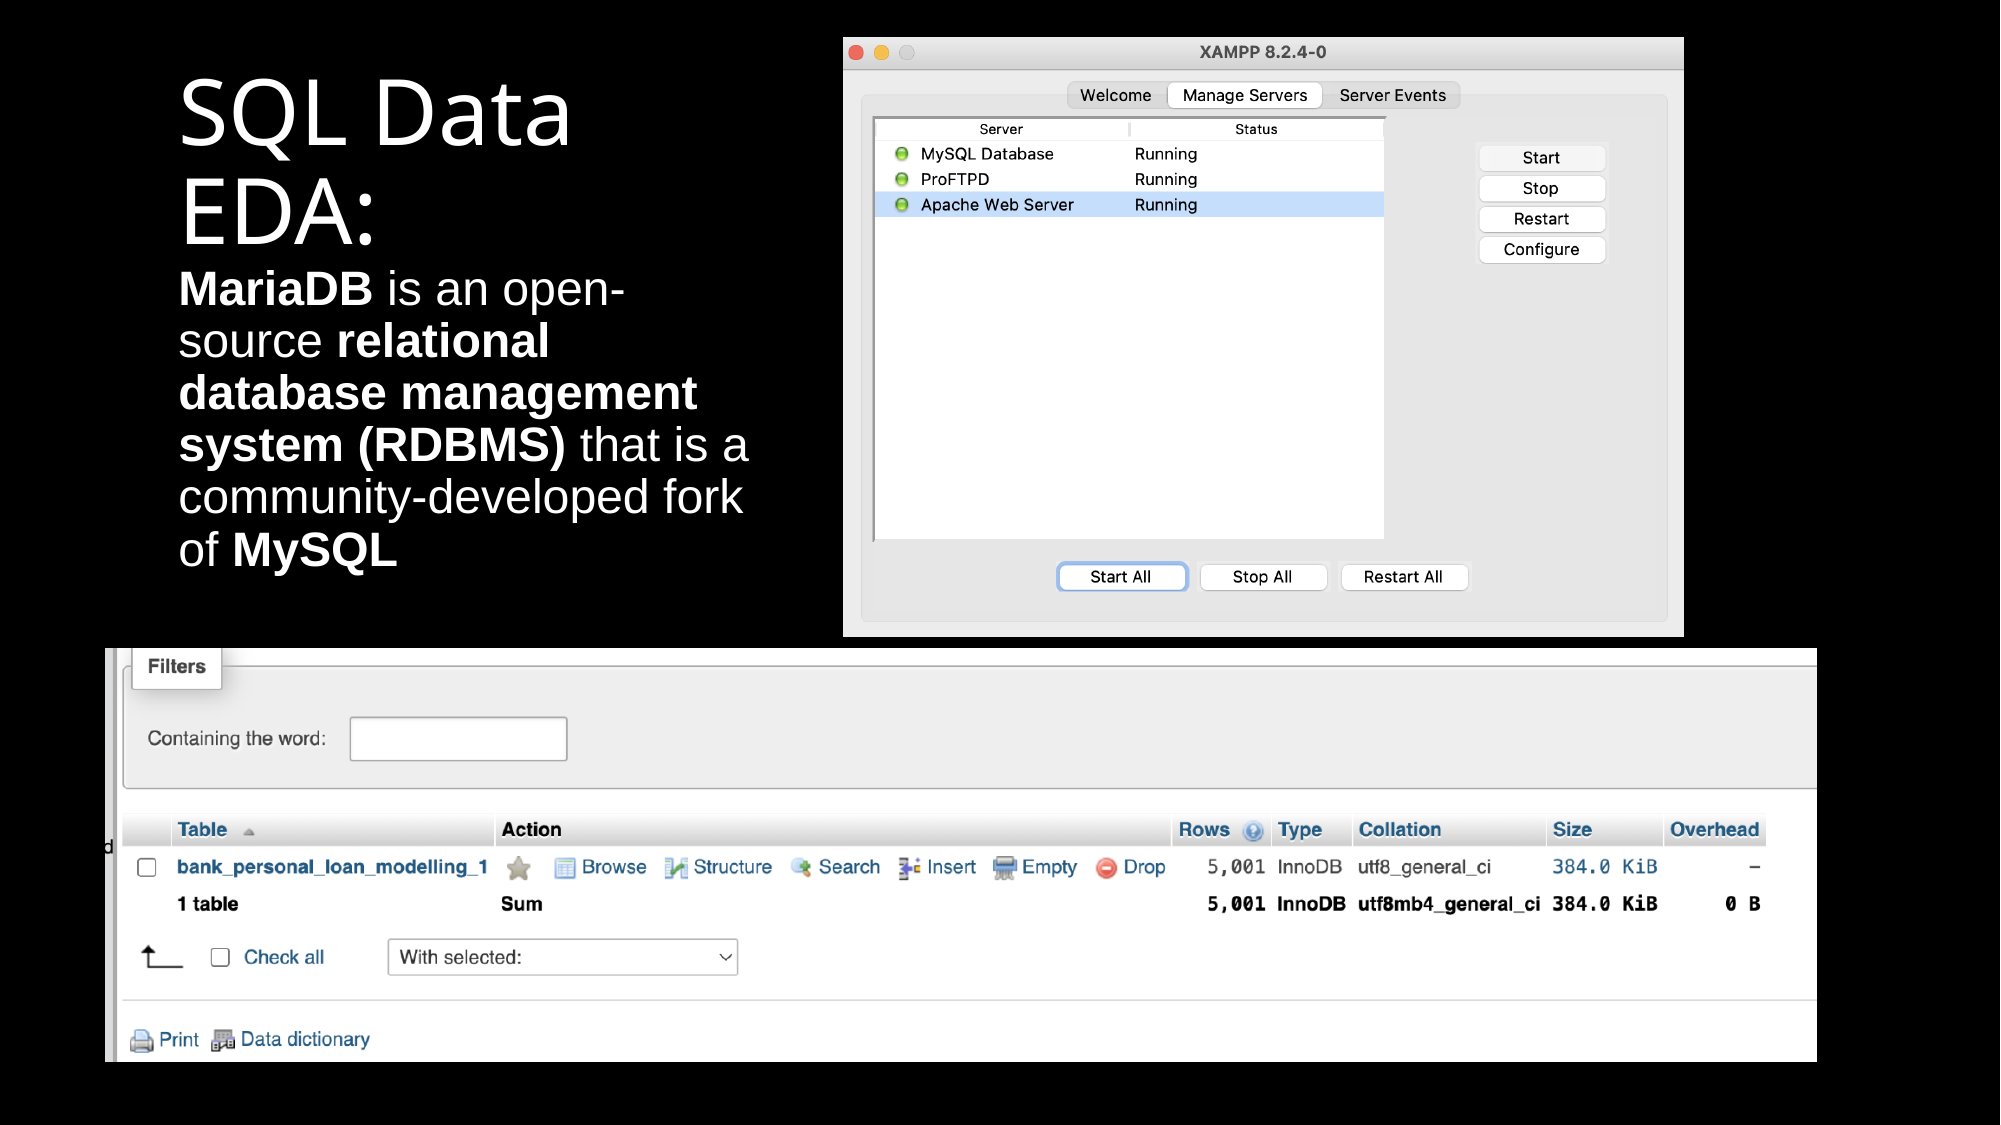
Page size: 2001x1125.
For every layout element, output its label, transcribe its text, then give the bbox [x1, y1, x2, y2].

picture [842, 37, 1684, 637]
picture [105, 648, 1818, 1062]
title SQL Data EDA: MariaDB is an open-source relational database management system (RDBMS) that is a community-developed fork of MySQL [163, 37, 779, 605]
